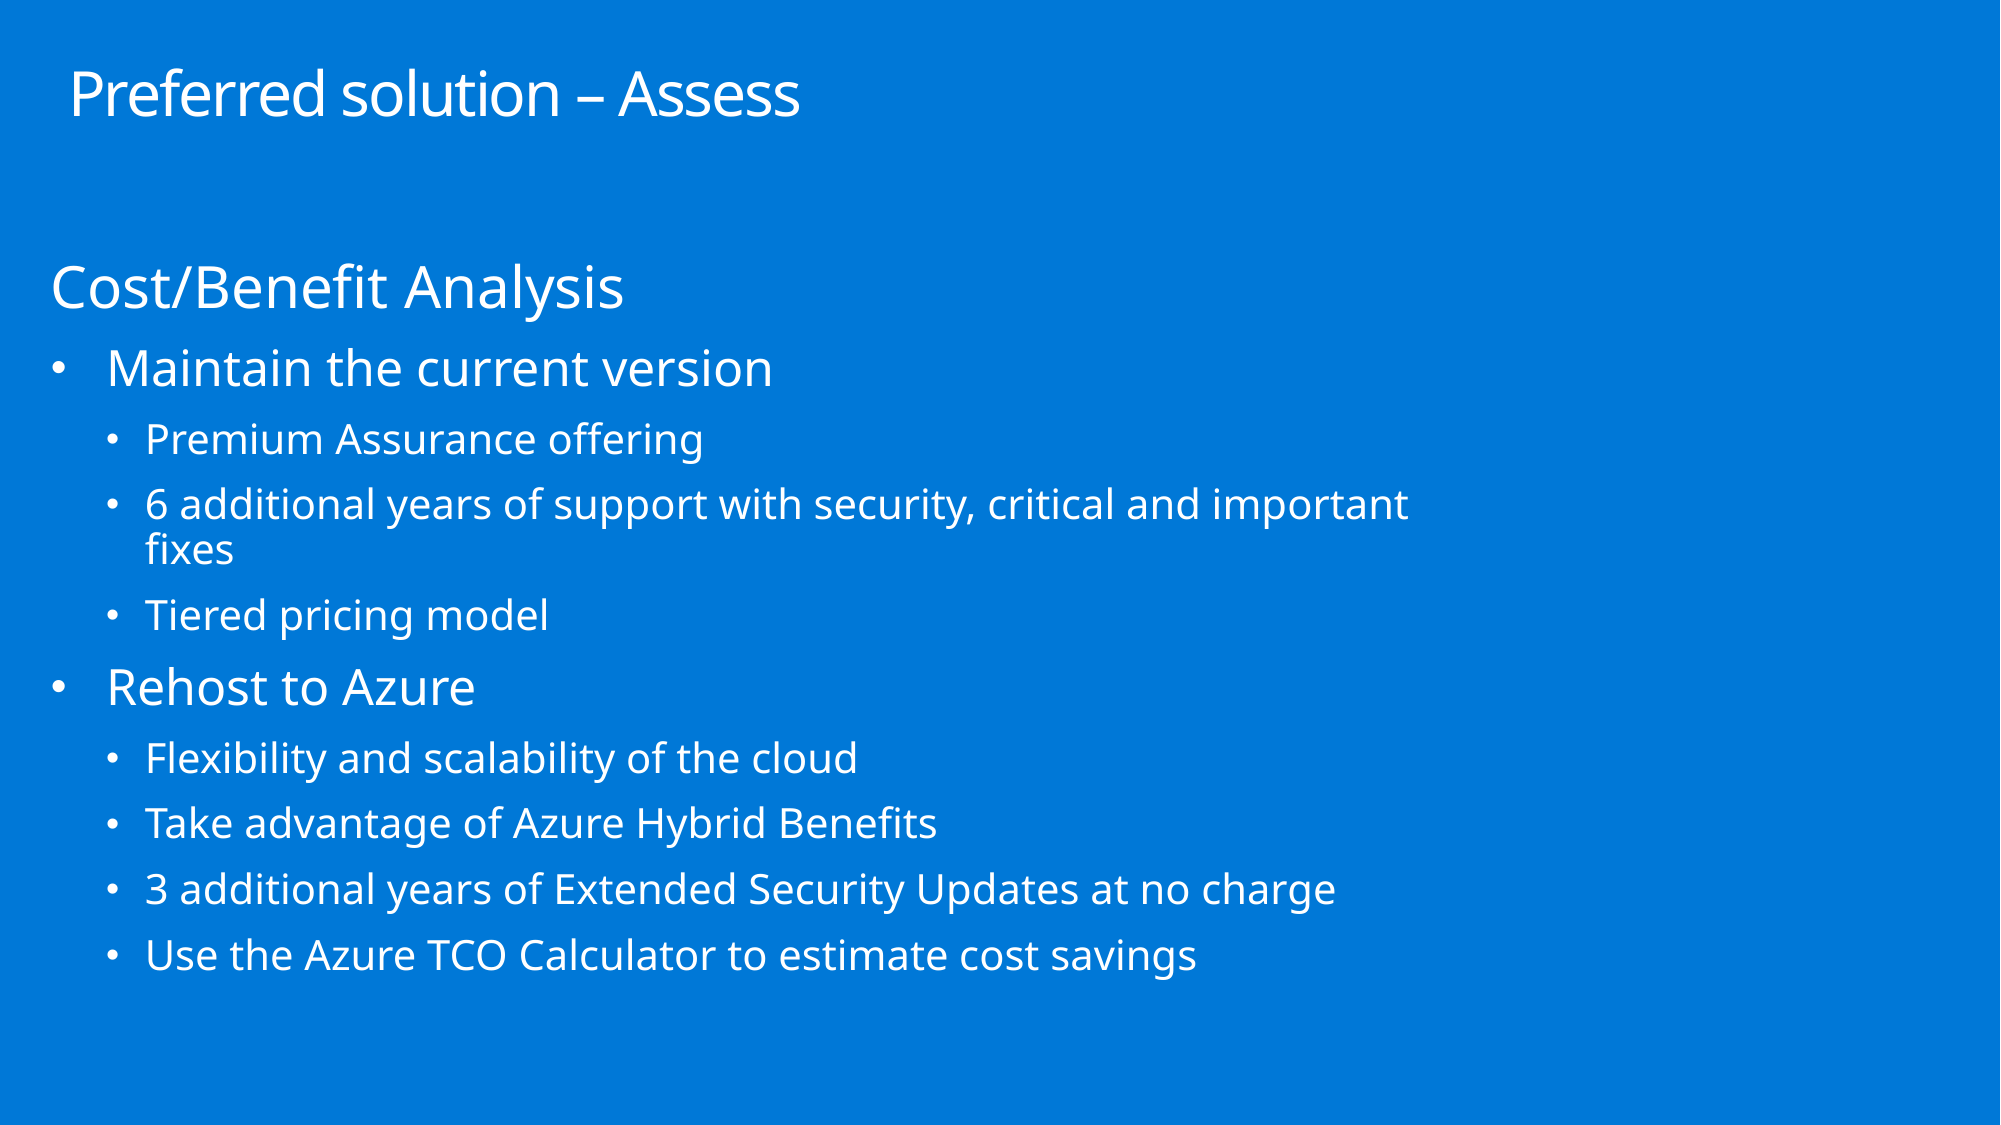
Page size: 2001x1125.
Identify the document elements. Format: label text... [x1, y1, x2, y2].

title Preferred solution – Assess [44, 47, 1957, 196]
list Cost/Benefit Analysis Maintain the current version Premium Assurance offering 6 additional years of support with security, critical and important fixes Tiered pricing model Rehost to Azure Flexibility and scalability of the cloud Take advantage of Azure Hybrid Benefits 3 additional years of Extended Security Updates at no charge Use the Azure TCO Calculator to estimate cost savings [26, 242, 1474, 1102]
